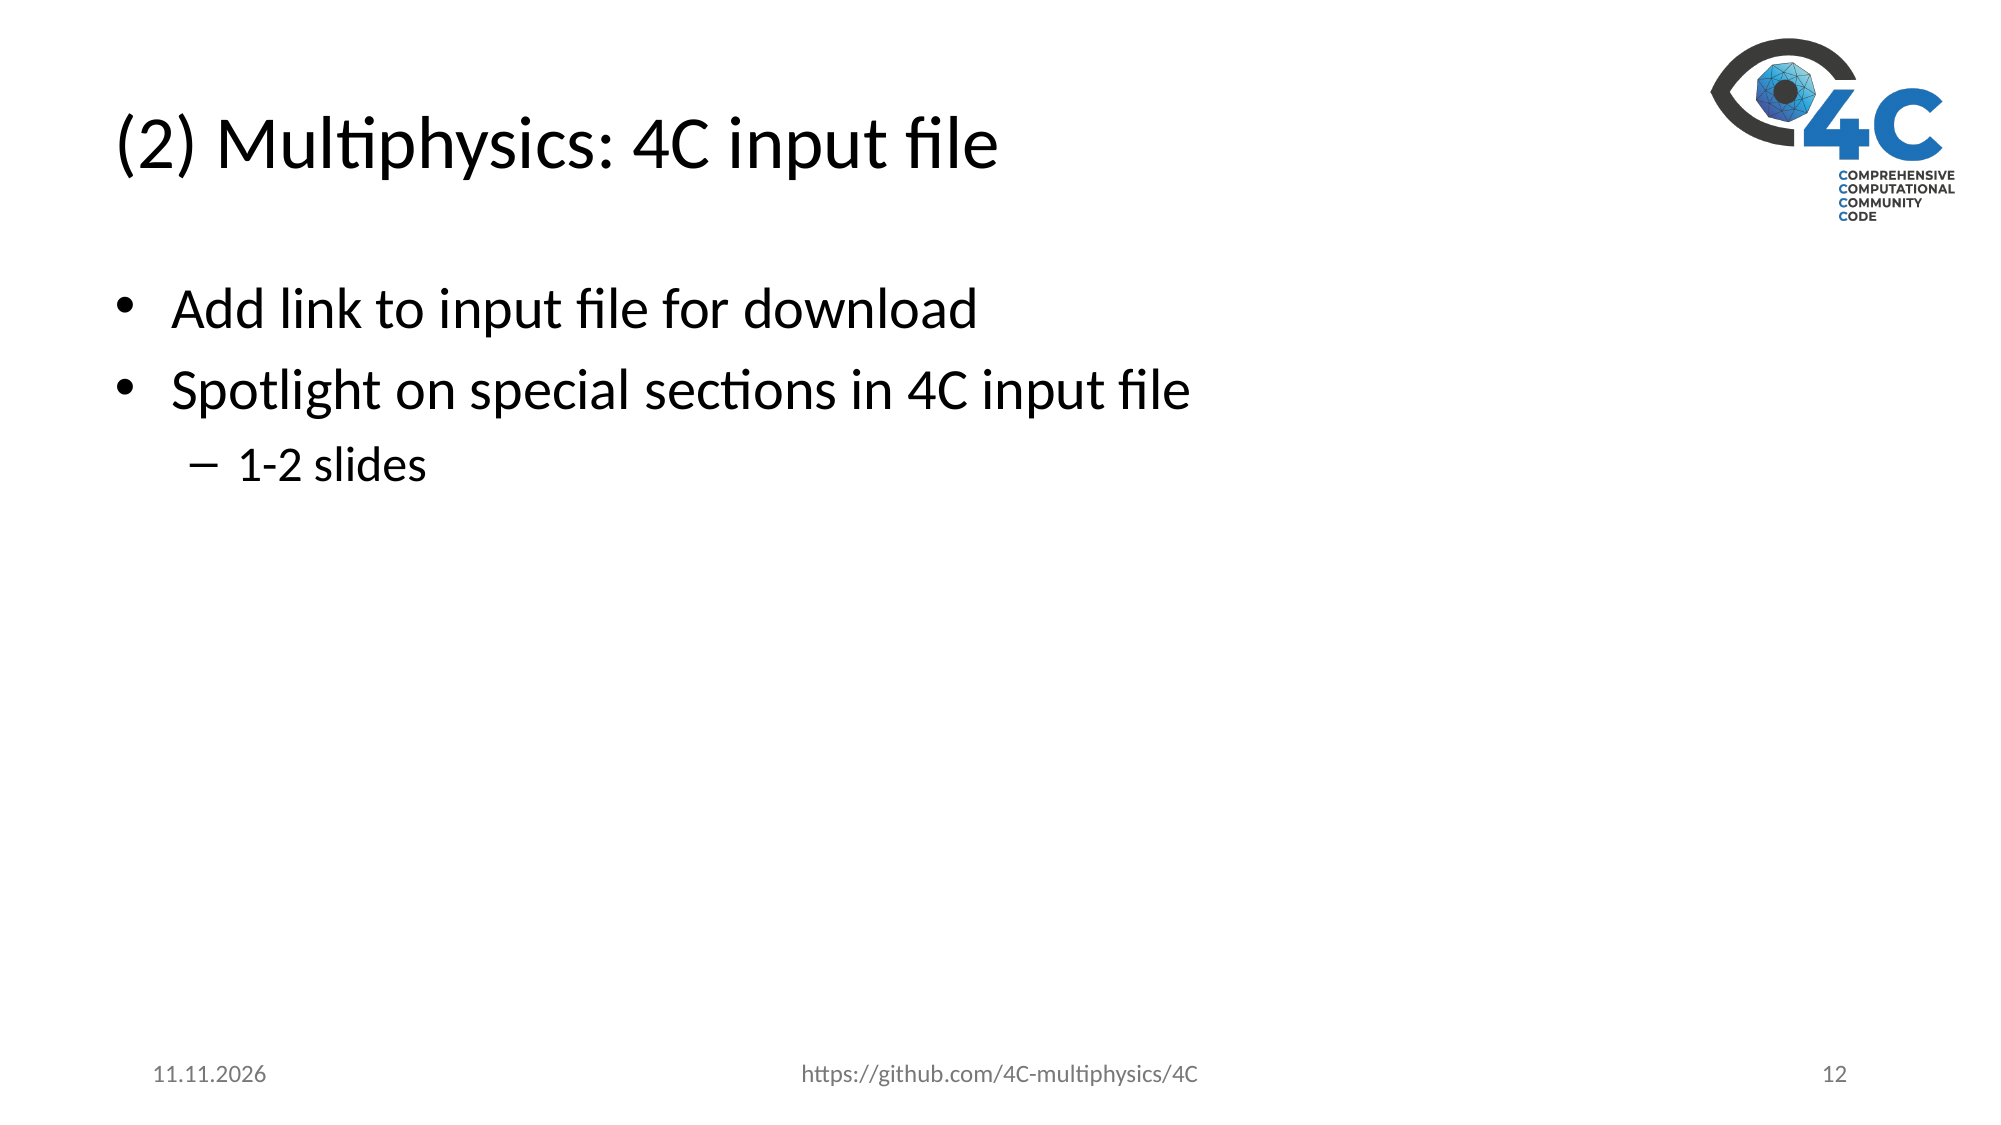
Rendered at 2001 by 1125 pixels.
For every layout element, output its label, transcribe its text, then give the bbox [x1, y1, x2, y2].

picture [1710, 38, 1955, 221]
title (2) Multiphysics: 4C input file [99, 45, 1900, 233]
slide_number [137, 1042, 588, 1103]
footer https://github.com/4C-multiphysics/4C [662, 1042, 1338, 1103]
list Add link to input file for download Spotlight on special sections in 4C input file 1-2 slides [99, 262, 1900, 1005]
slide_number 12 [1412, 1042, 1863, 1103]
